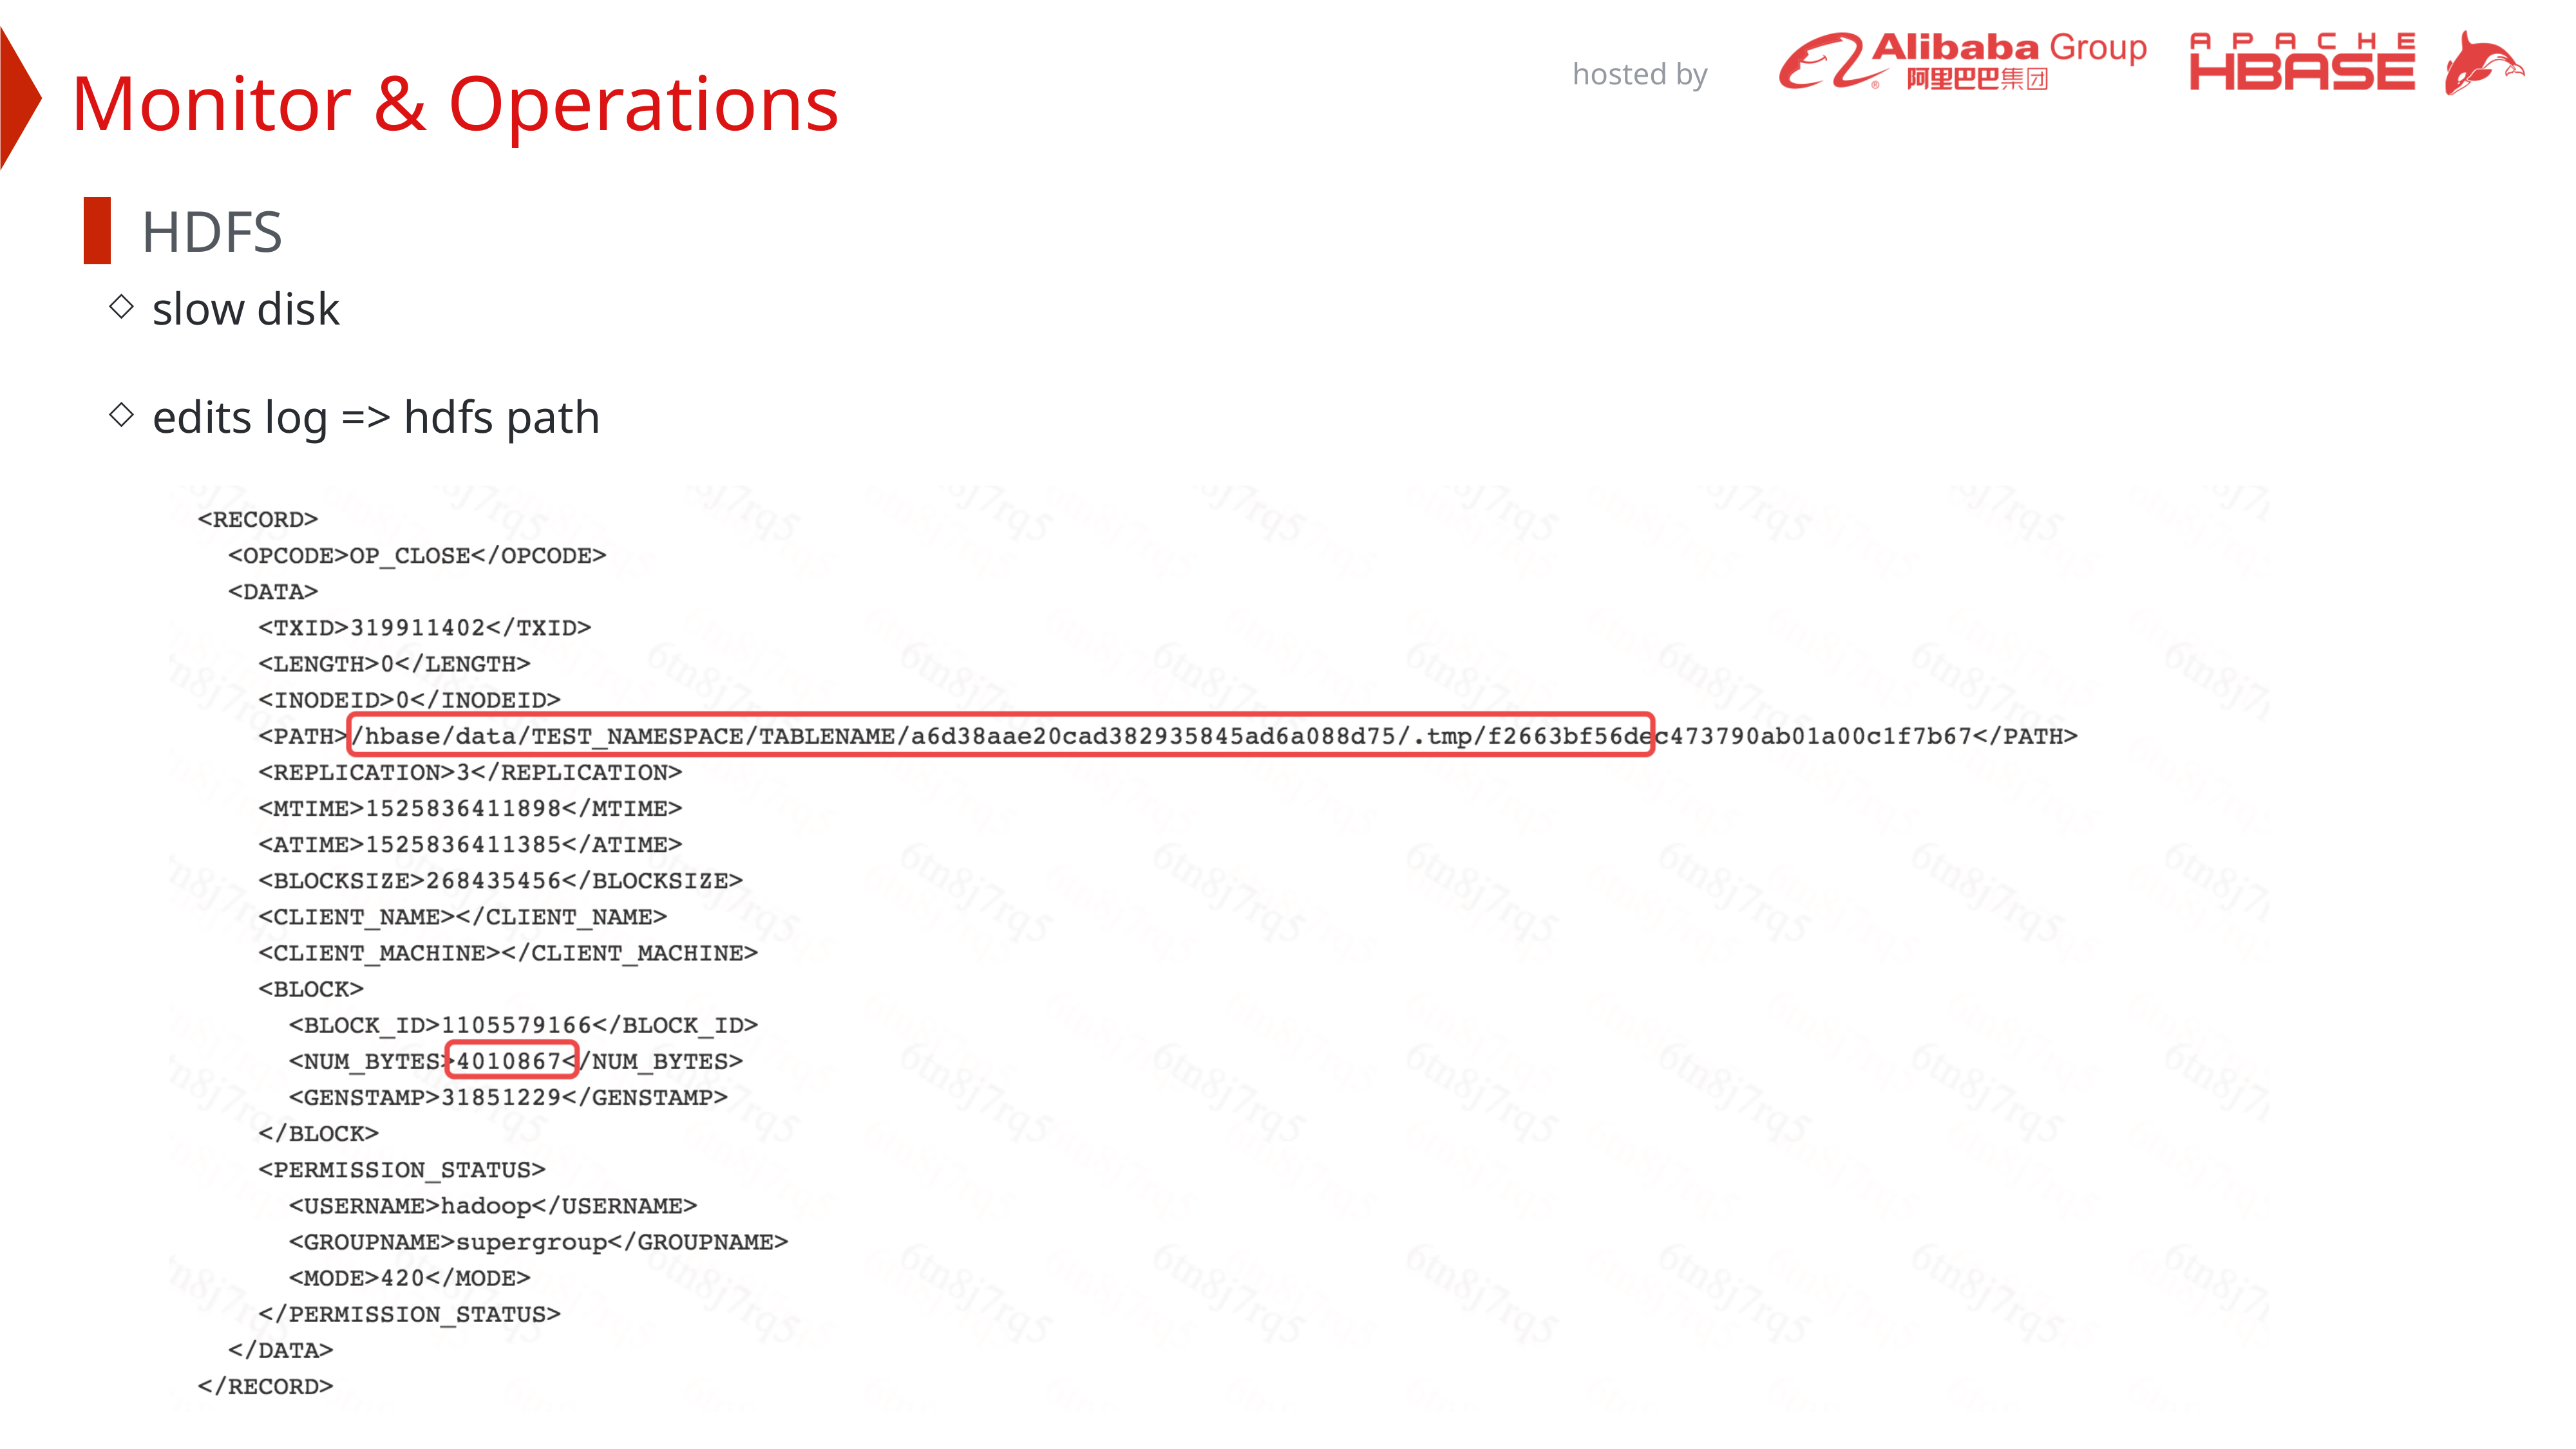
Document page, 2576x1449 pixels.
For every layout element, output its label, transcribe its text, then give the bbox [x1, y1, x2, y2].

text_box HDFS [135, 190, 290, 269]
text_box [84, 197, 111, 265]
text_box slow disk edits log => hdfs path [103, 276, 2473, 469]
list Monitor & Operations [64, 32, 1545, 151]
picture [169, 486, 2270, 1412]
